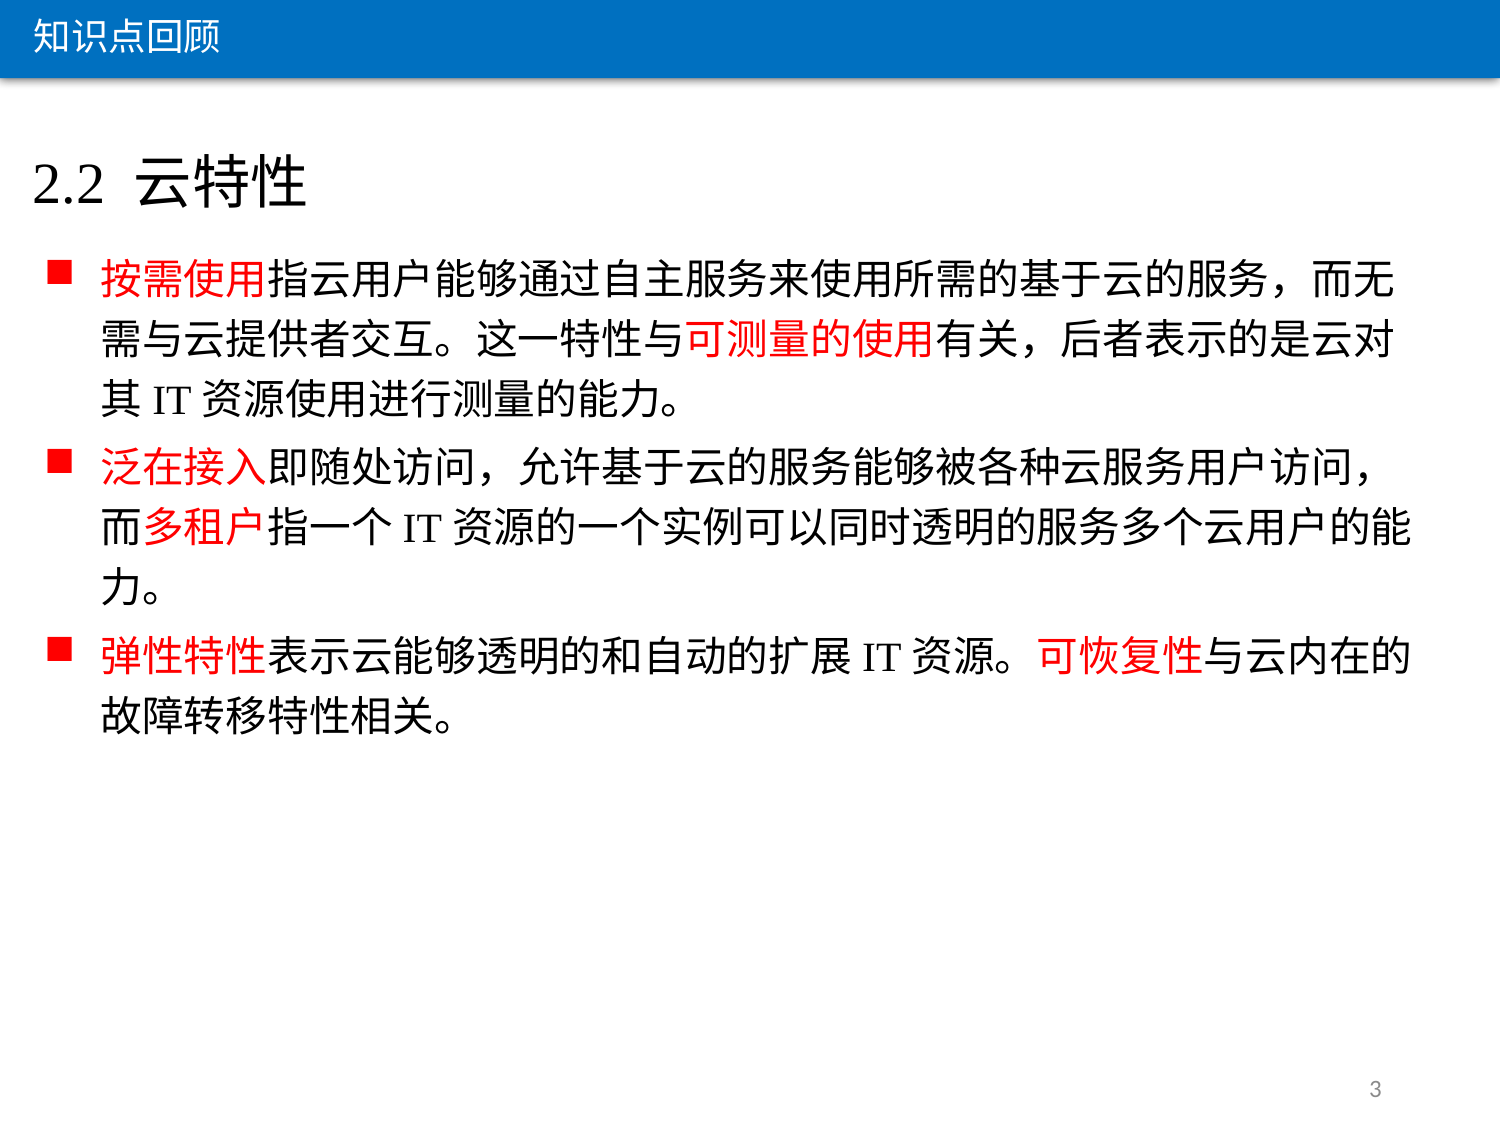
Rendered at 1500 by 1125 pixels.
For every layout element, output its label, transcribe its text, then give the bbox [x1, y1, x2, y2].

text_box 知识点回顾 [18, 5, 237, 66]
text_box 按需使用指云用户能够通过自主服务来使用所需的基于云的服务，而无需与云提供者交互。这一特性与可测量的使用有关，后者表示的是云对其IT资源使用进行测量的能力。 泛在接入即随处访问，允许基于云的服务能够被各种云服务用户访问，而多租户指一个IT资源的一个实例可以同时透明的服务多个云用户的能力。 弹性特性表示云能够透明的和自动的扩展IT资源。可恢复性与云内在的故障转移特性相关。 [29, 235, 1436, 747]
text_box 2.2 云特性 [17, 102, 1447, 223]
slide_number 3 [1059, 1057, 1397, 1118]
text_box [0, 0, 1500, 79]
